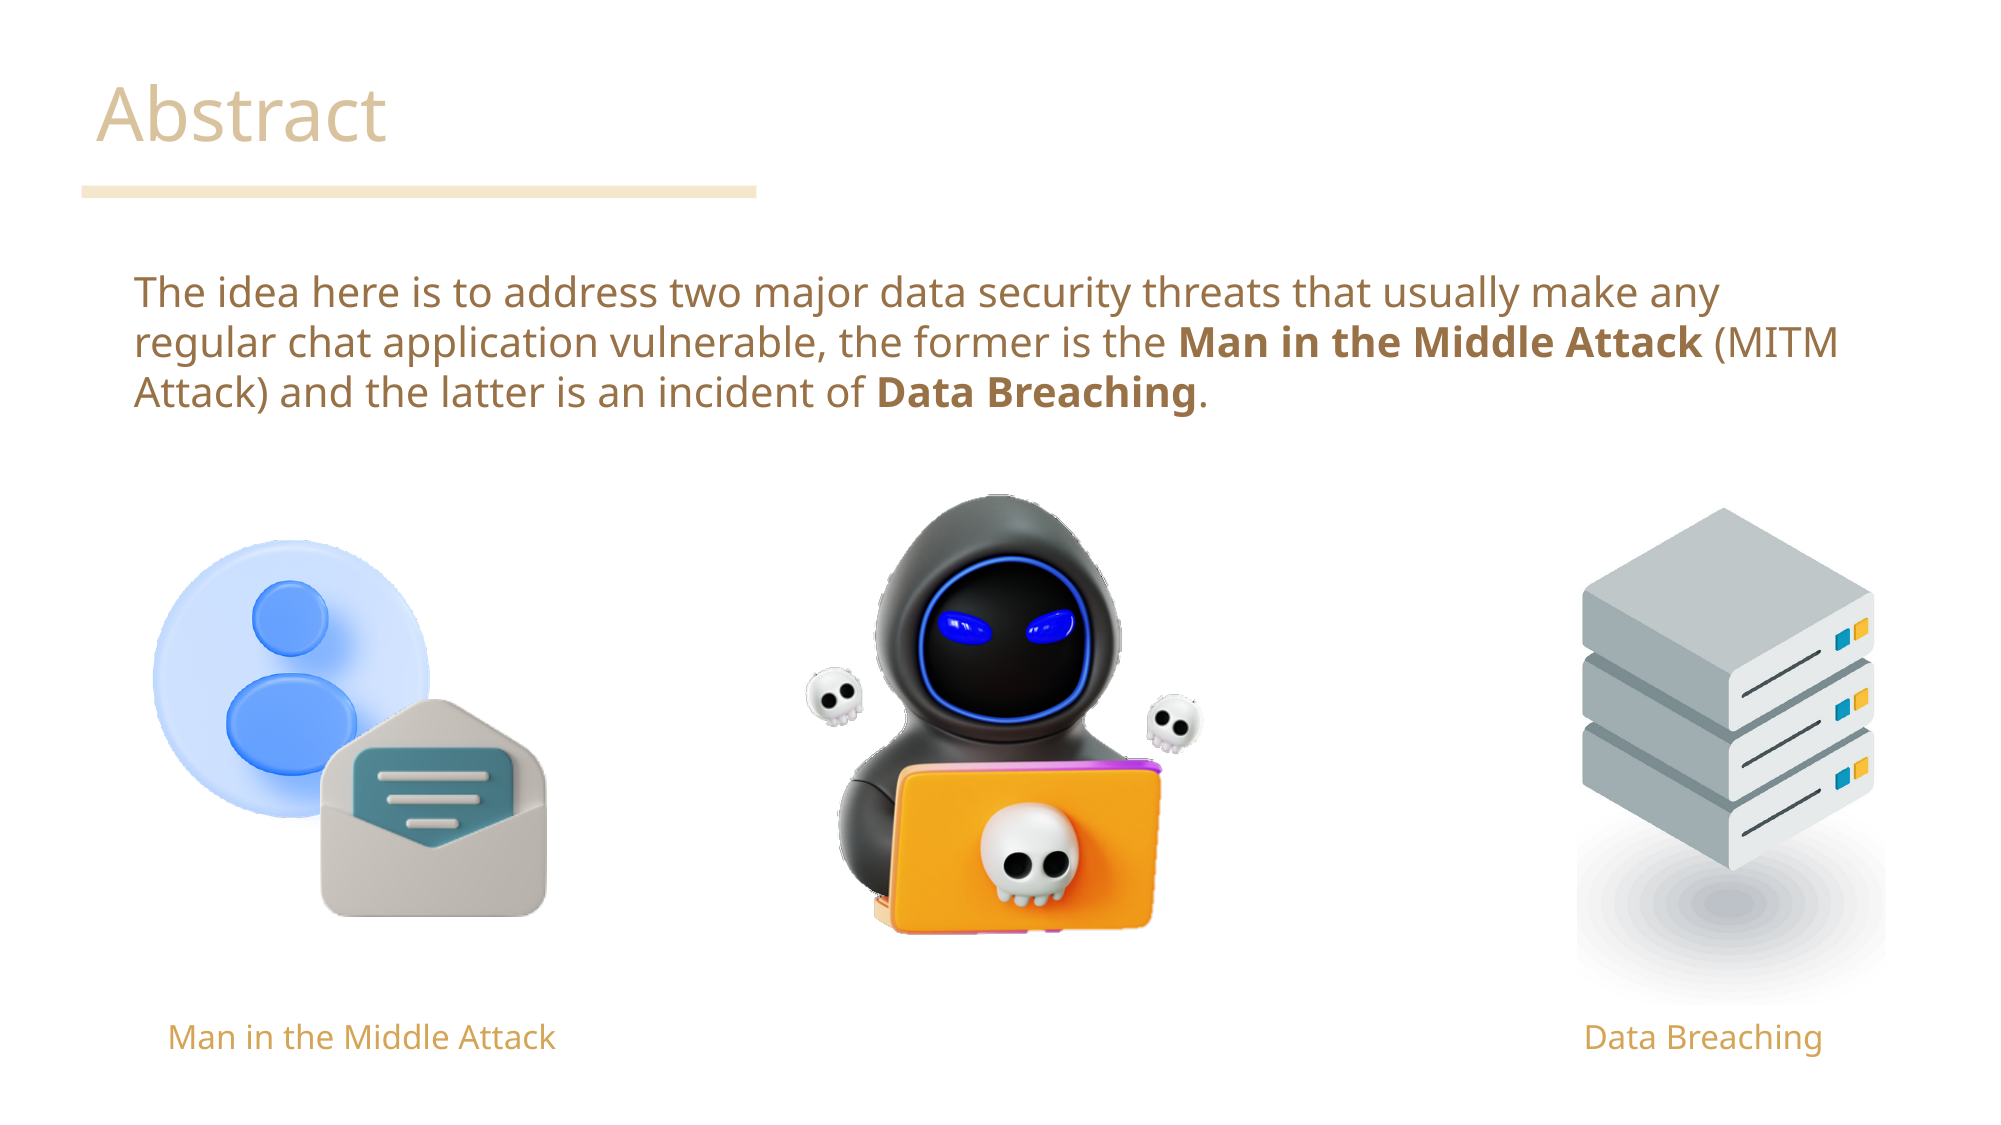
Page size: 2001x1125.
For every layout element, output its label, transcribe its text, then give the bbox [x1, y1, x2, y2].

text_box Man in the Middle Attack [81, 1008, 643, 1064]
text_box The idea here is to address two major data security threats that usually make any regular chat application vulnerable, the former is the Man in the Middle Attack (MITM Attack) and the latter is an incident of Data Breaching. [119, 258, 1865, 424]
picture [114, 500, 547, 917]
picture [770, 485, 1234, 949]
text_box Abstract [81, 59, 518, 164]
picture [1577, 476, 1886, 1005]
text_box Data Breaching [1423, 1008, 1985, 1064]
text_box [81, 185, 758, 199]
